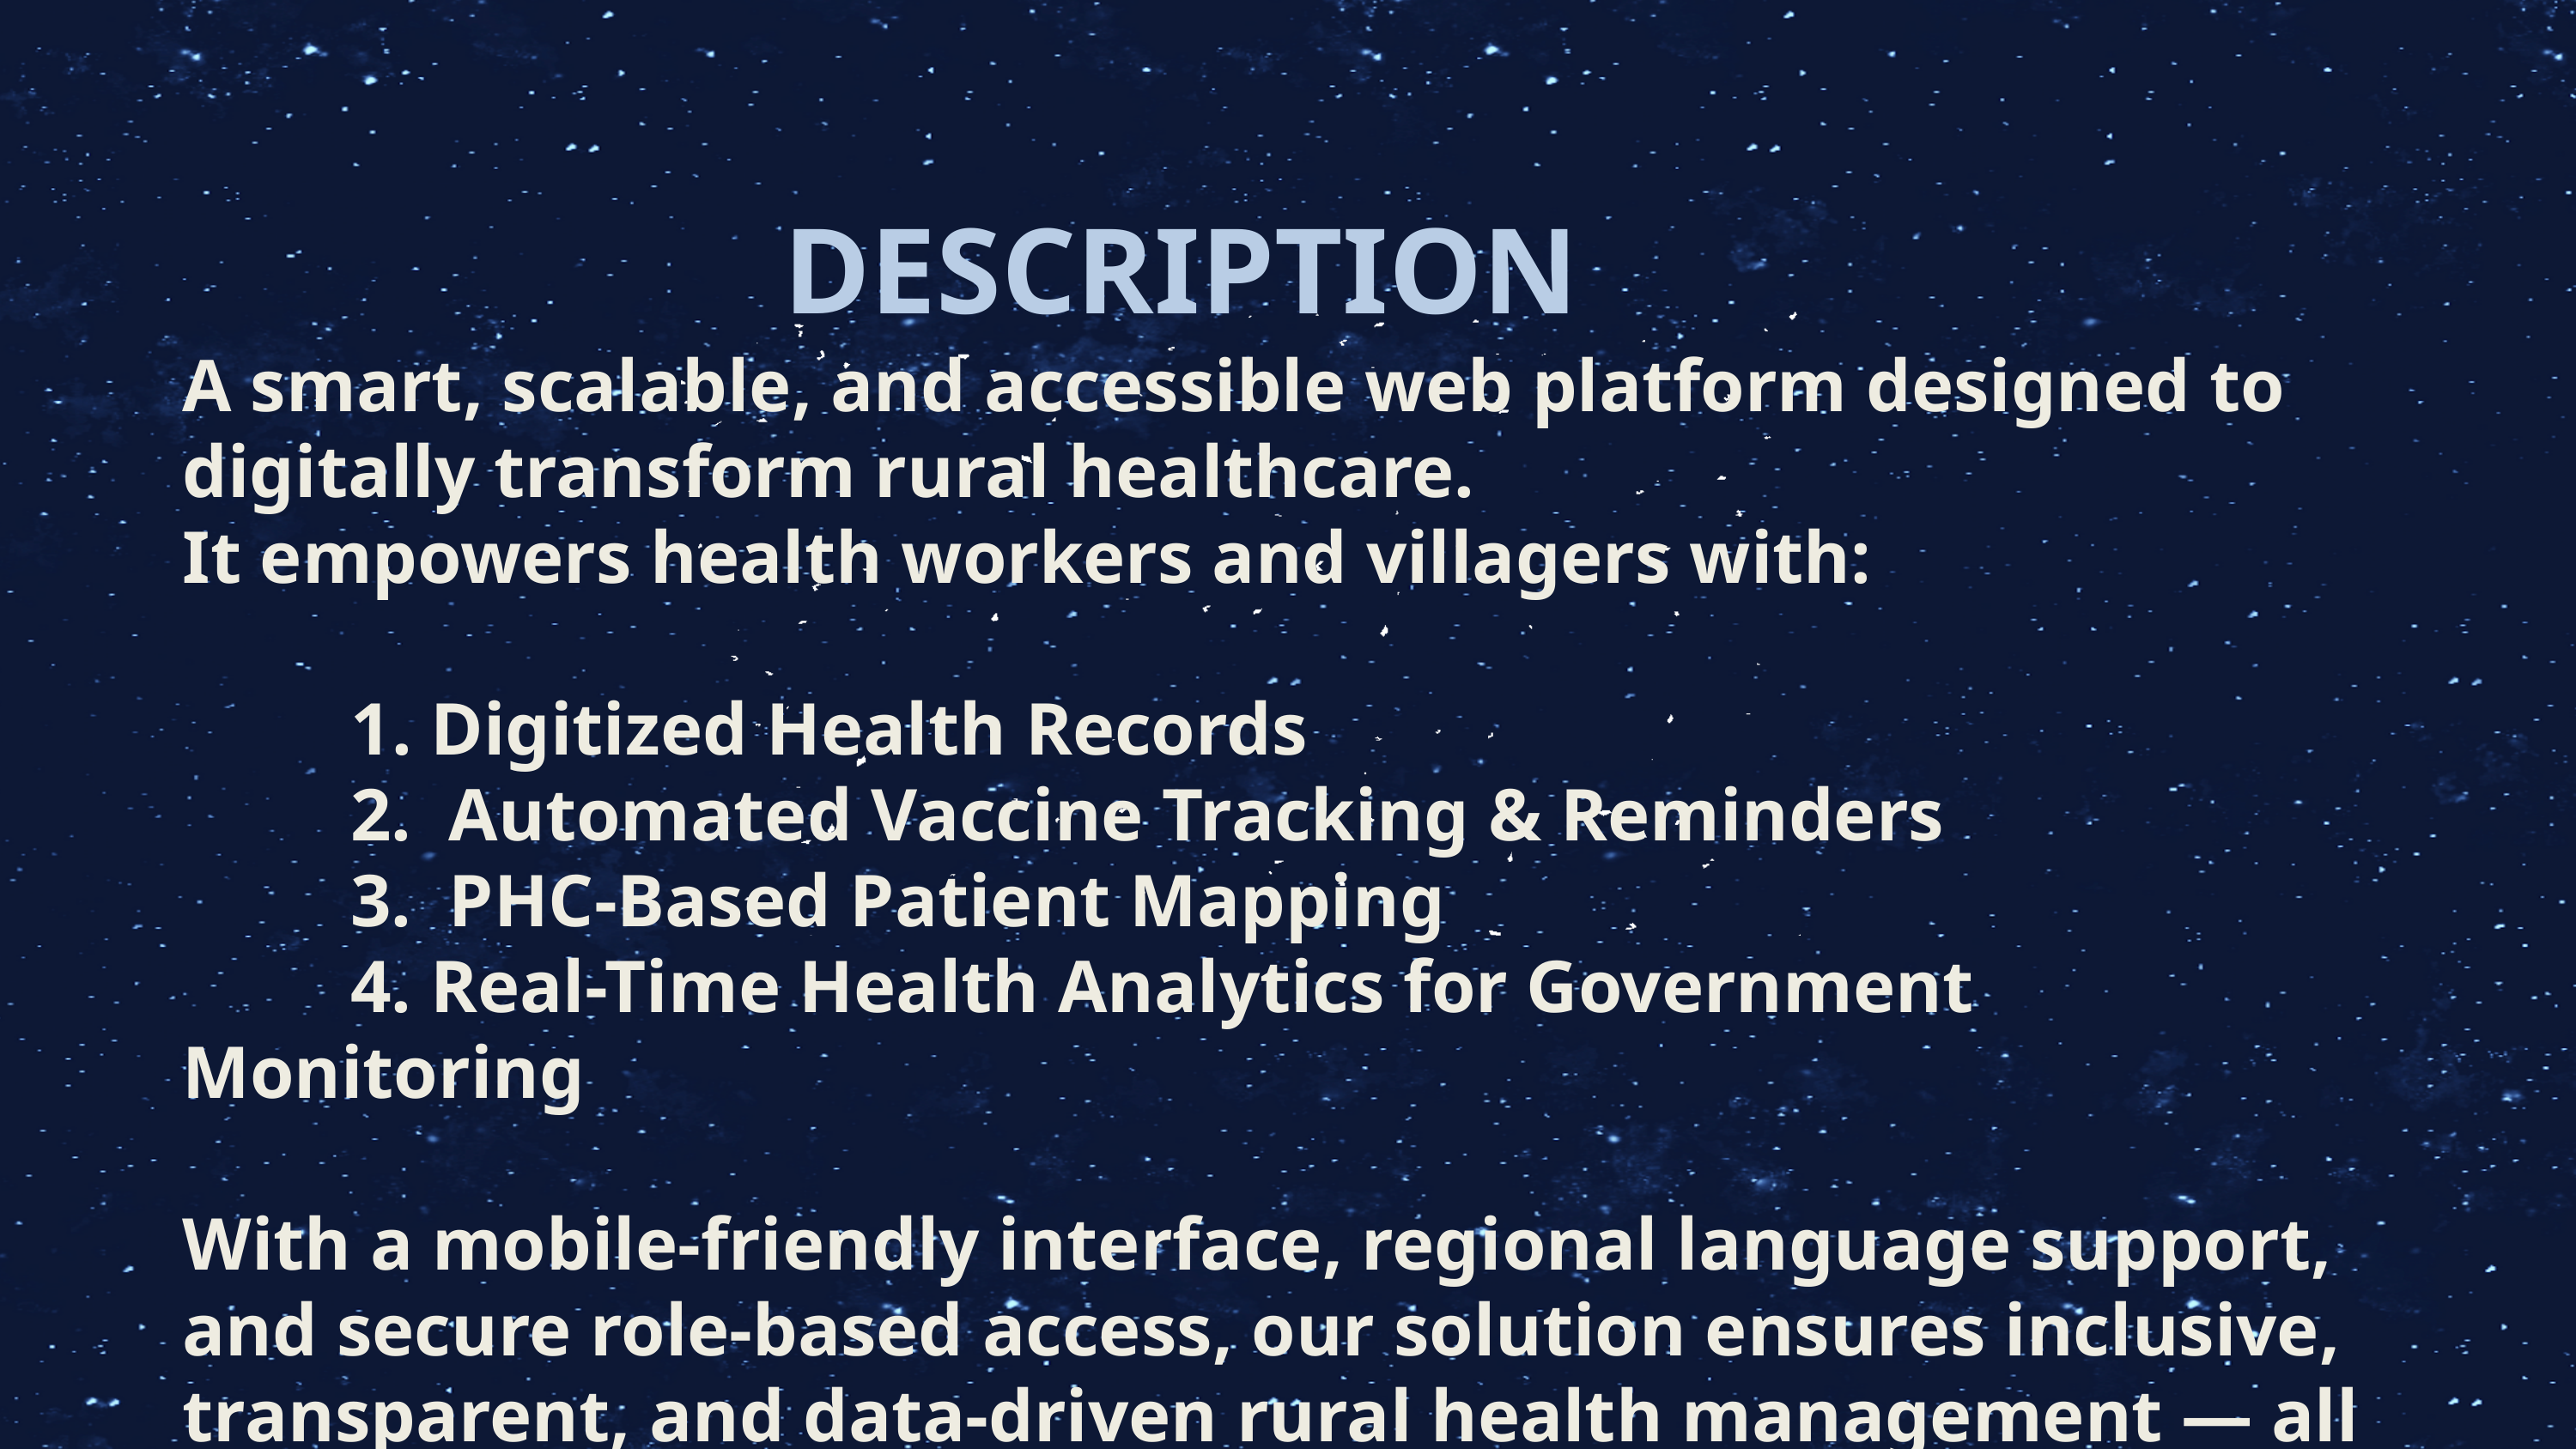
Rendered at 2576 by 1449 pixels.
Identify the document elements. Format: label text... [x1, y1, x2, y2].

text_box DESCRIPTION [538, 182, 1825, 337]
picture [680, 307, 1801, 936]
text_box A smart, scalable, and accessible web platform designed to digitally transform rural healthcare. It empowers health workers and villagers with: 1. Digitized Health Records 2. Automated Vaccine Tracking & Reminders 3. PHC-Based Patient Mapping 4. Real-Time Health Analytics for Government Monitoring With a mobile-friendly interface, regional language support, and secure role-based access, our solution ensures inclusive, transparent, and data-driven rural health management — all in one place. [182, 340, 2394, 1449]
text_box [0, 0, 2576, 1449]
